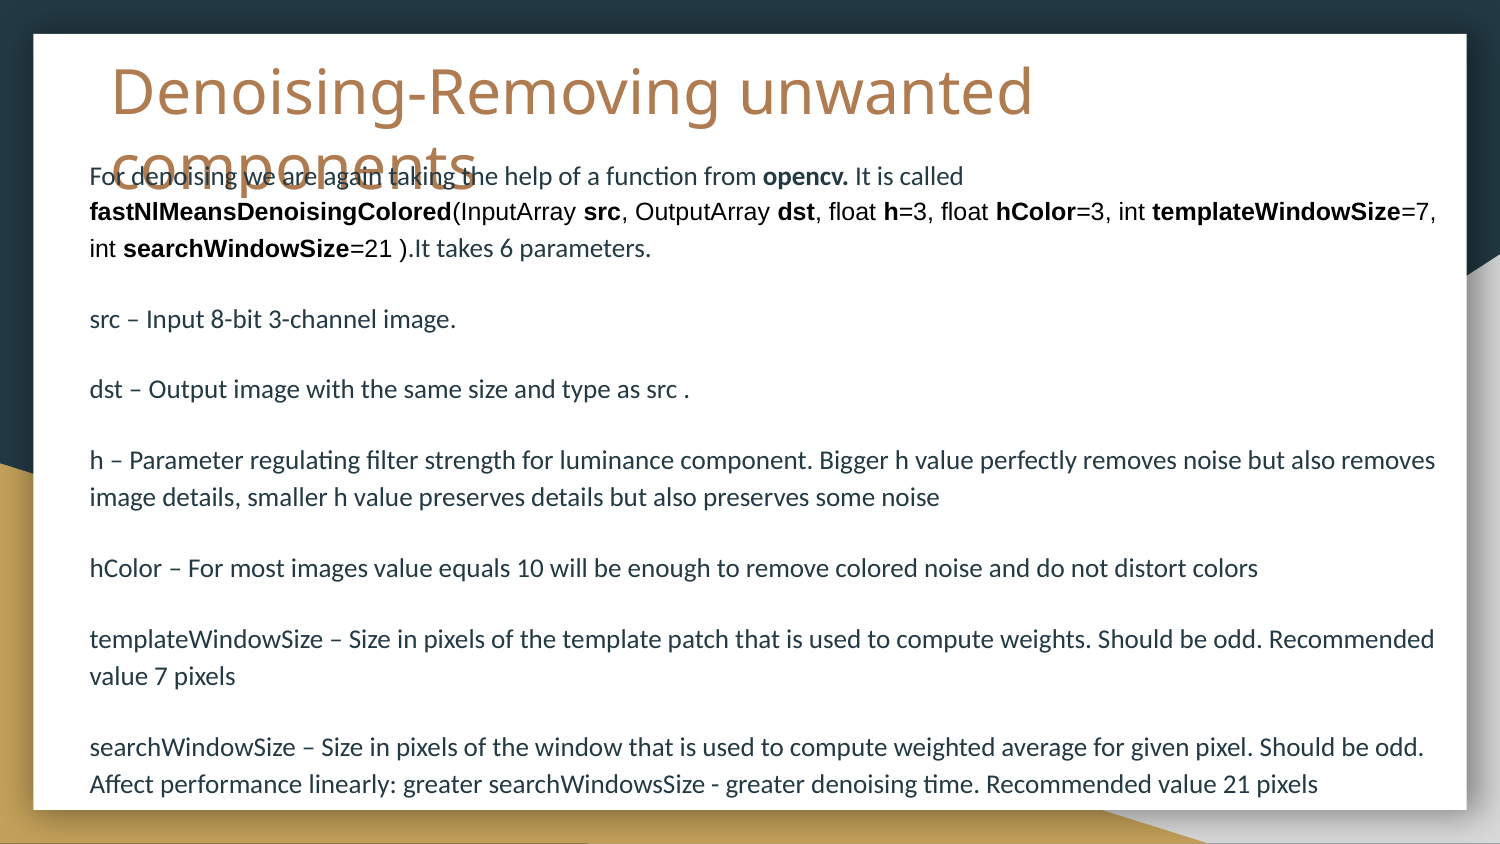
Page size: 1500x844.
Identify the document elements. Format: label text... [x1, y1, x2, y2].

title Denoising-Removing unwanted components [95, 37, 1405, 138]
list For denoising we are again taking the help of a function from opencv. It is called fastNlMeansDenoisingColored(InputArray src, OutputArray dst, float h=3, float hColor=3, int templateWindowSize=7, int searchWindowSize=21 ).It takes 6 parameters. src – Input 8-bit 3-channel image. dst – Output image with the same size and type as src . h – Parameter regulating filter strength for luminance component. Bigger h value perfectly removes noise but also removes image details, smaller h value preserves details but also preserves some noise hColor – For most images value equals 10 will be enough to remove colored noise and do not distort colors templateWindowSize – Size in pixels of the template patch that is used to compute weights. Should be odd. Recommended value 7 pixels searchWindowSize – Size in pixels of the window that is used to compute weighted average for given pixel. Should be odd. Affect performance linearly: greater searchWindowsSize - greater denoising time. Recommended value 21 pixels [74, 138, 1455, 551]
